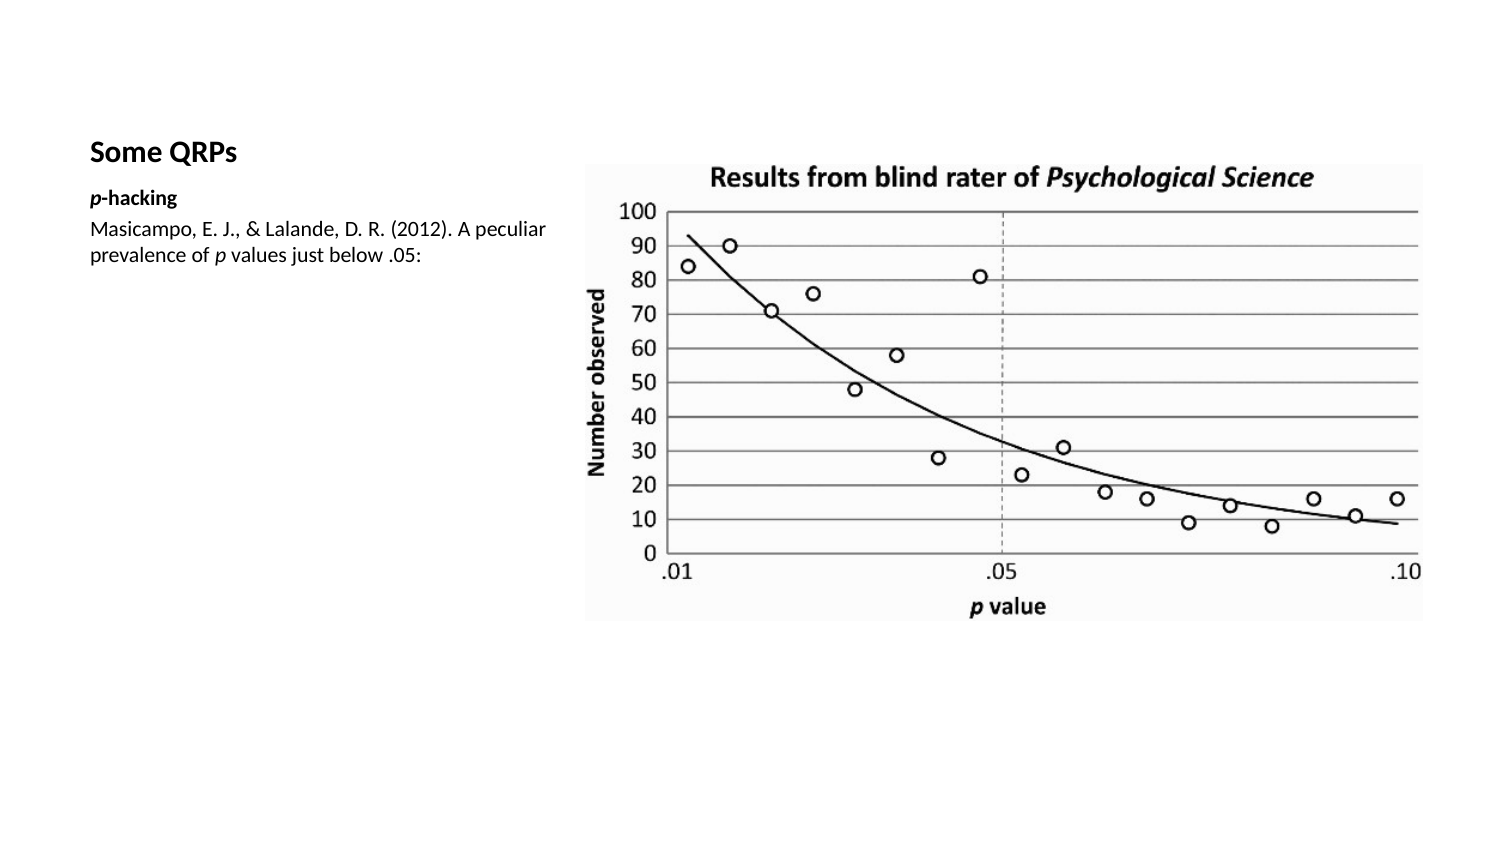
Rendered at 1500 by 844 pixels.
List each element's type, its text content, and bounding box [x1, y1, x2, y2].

title Some QRPs [75, 33, 569, 176]
list p-hacking Masicampo, E. J., & Lalande, D. R. (2012). A peculiar prevalence of p values just below .05: [75, 176, 569, 754]
picture [585, 164, 1424, 621]
